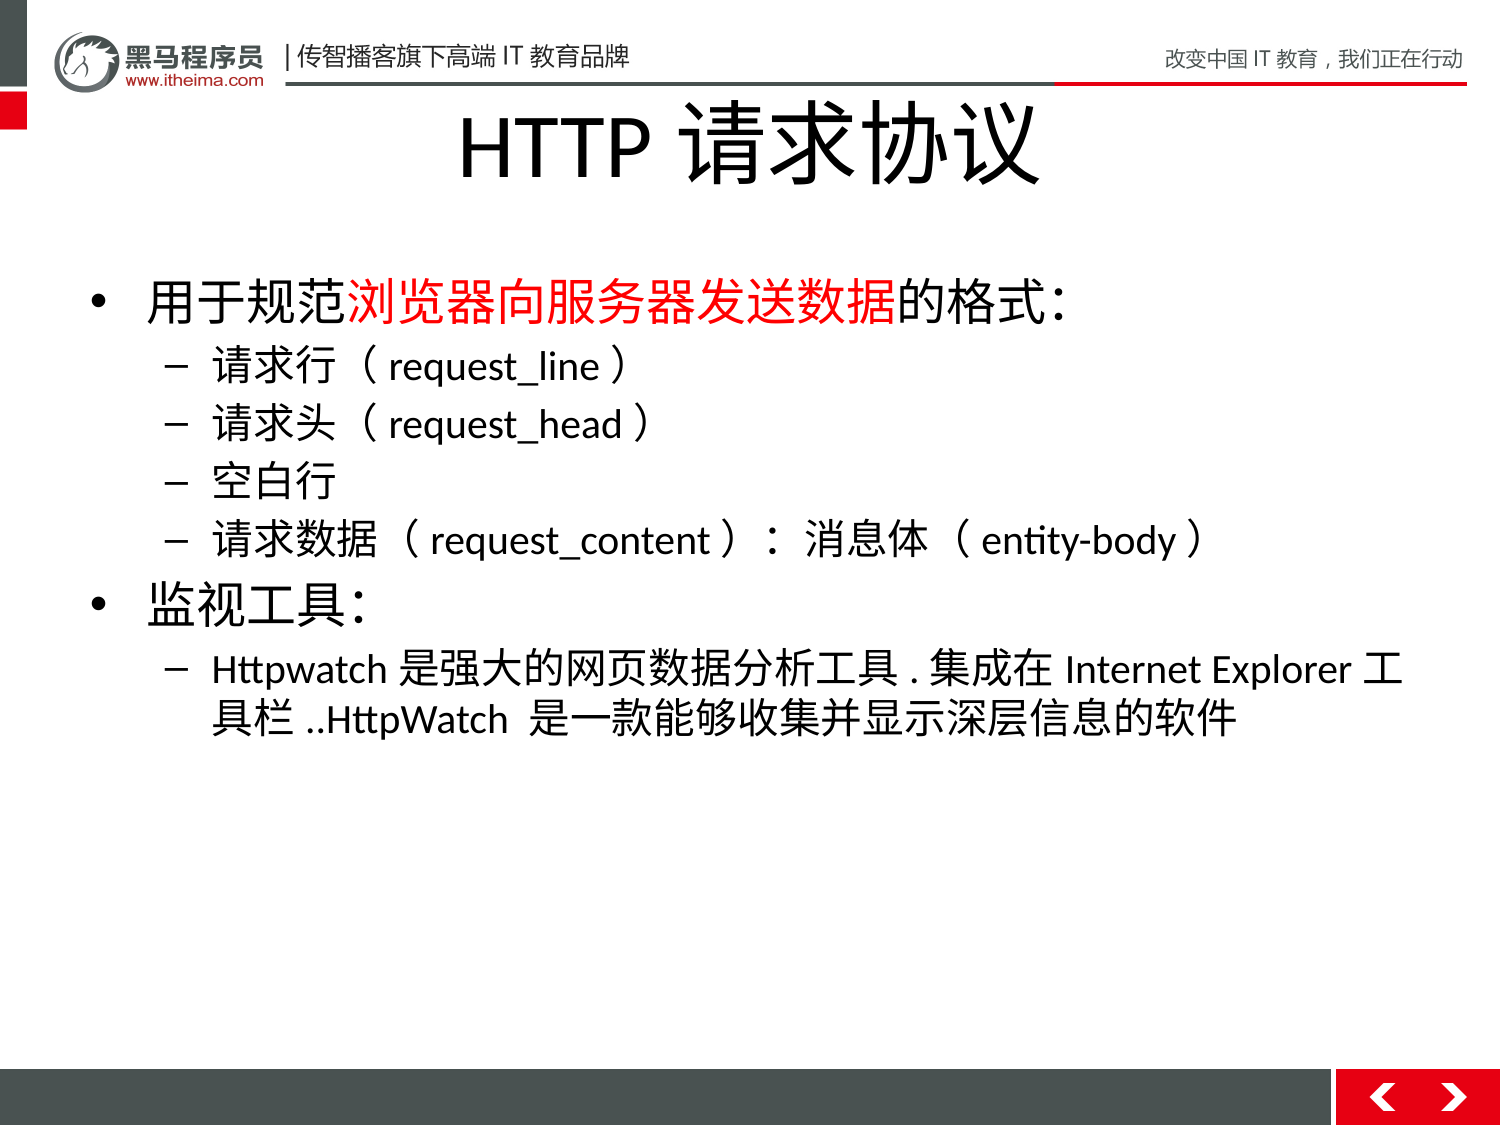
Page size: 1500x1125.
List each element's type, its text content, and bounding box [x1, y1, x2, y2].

picture [0, 0, 1500, 1125]
list 用于规范浏览器向服务器发送数据的格式： 请求行（request_line） 请求头（request_head） 空白行 请求数据（request_content）：消息体（entity-body） 监视工具： Httpwatch是强大的网页数据分析工具.集成在Internet Explorer工具栏..HttpWatch 是一款能够收集并显示深层信息的软件 [75, 262, 1425, 1005]
title HTTP请求协议 [75, 78, 1425, 262]
